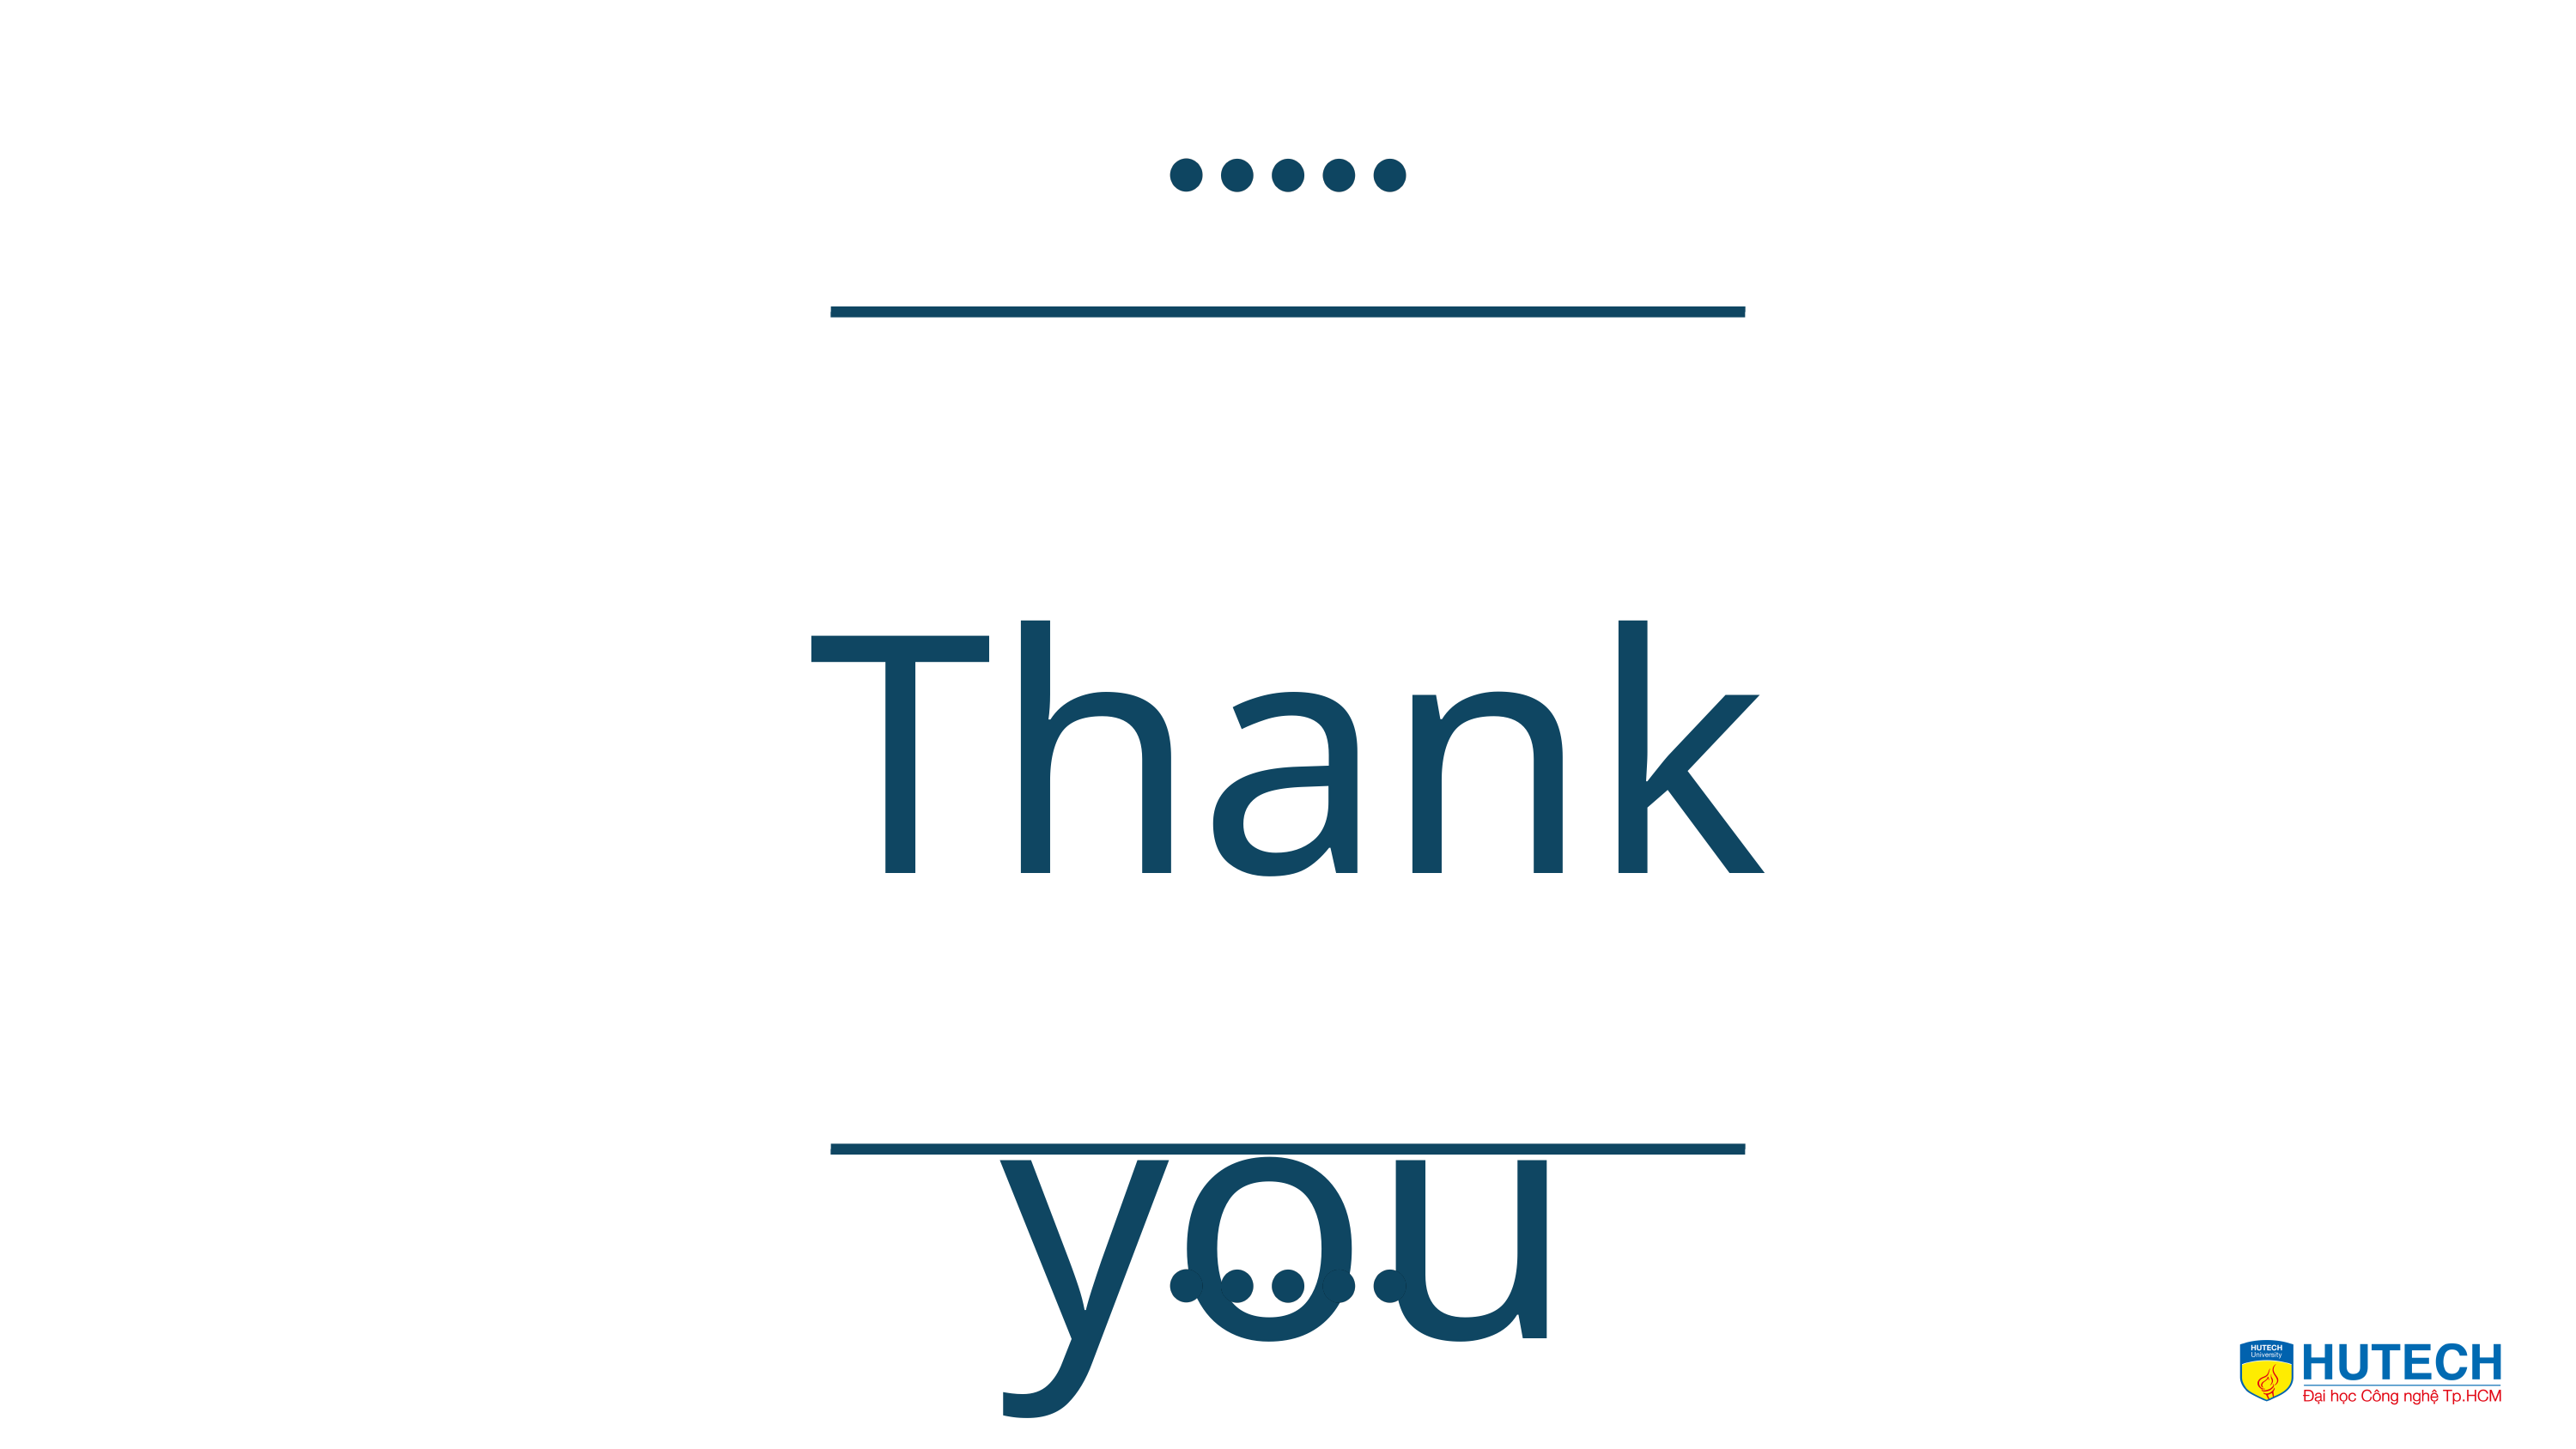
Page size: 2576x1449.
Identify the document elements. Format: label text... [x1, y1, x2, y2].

text_box [1170, 157, 1406, 193]
text_box [2221, 1325, 2519, 1420]
text_box Thank you [484, 474, 2092, 1405]
text_box [1170, 1268, 1406, 1304]
